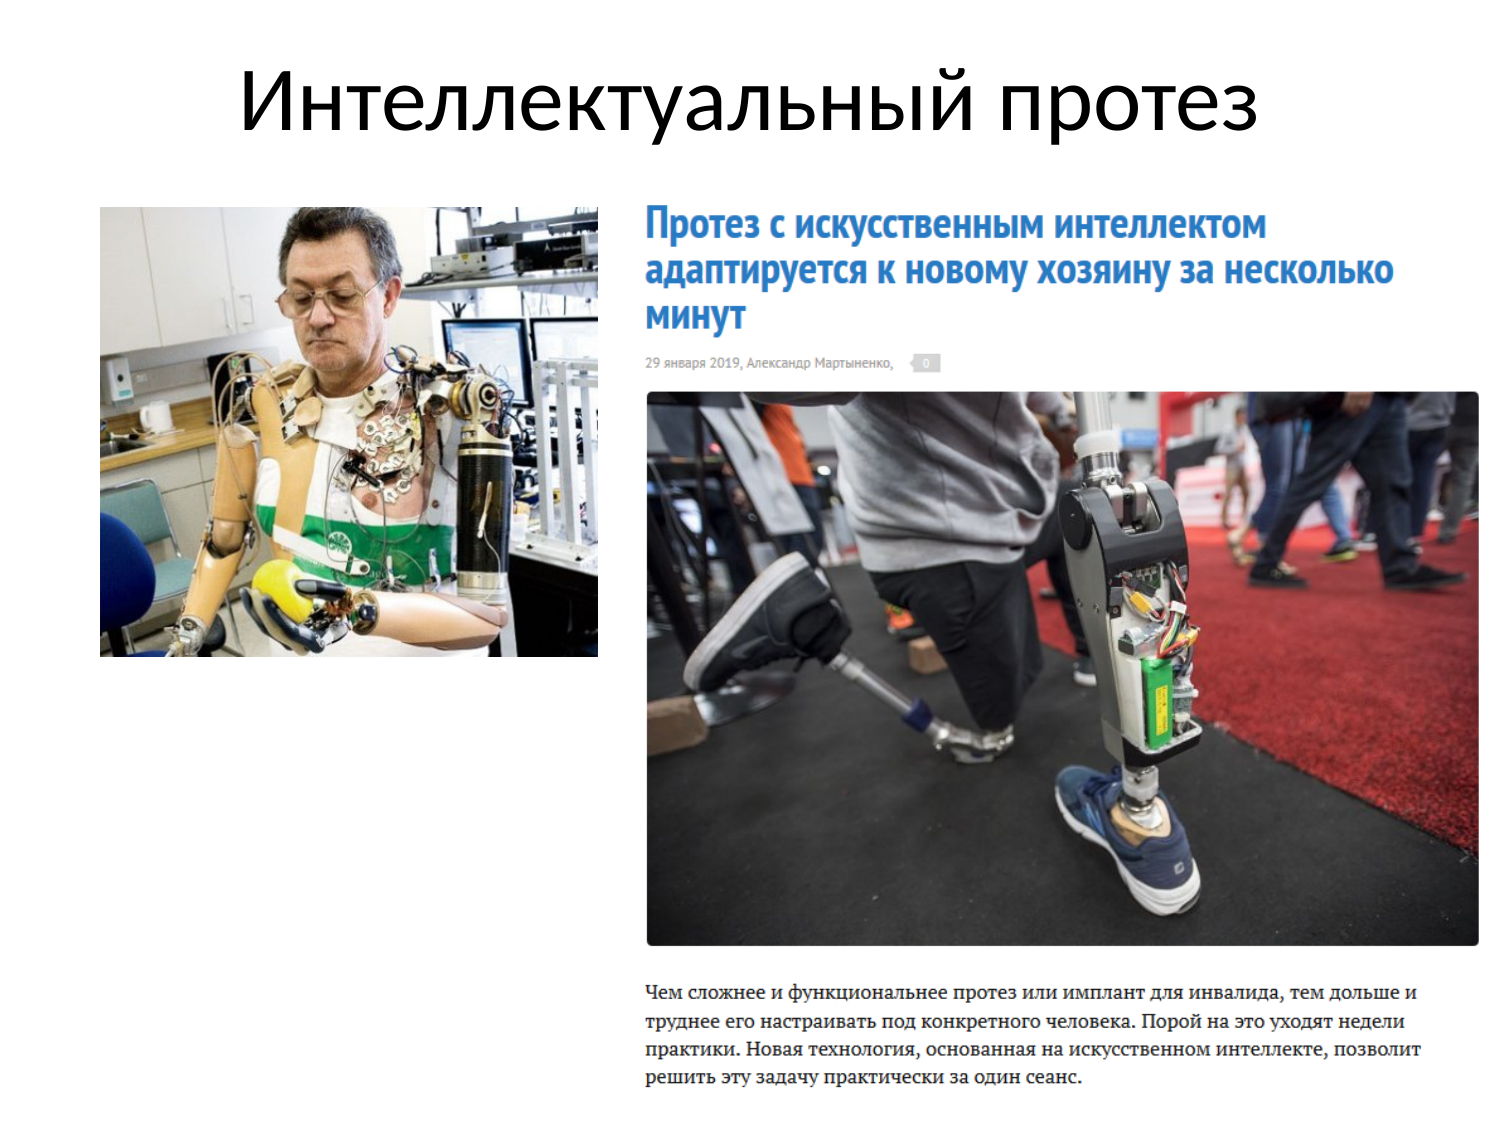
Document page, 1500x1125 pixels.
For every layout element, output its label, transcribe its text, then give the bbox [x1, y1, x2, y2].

title Интеллектуальный протез [75, 0, 1425, 188]
picture [100, 207, 598, 657]
picture [637, 198, 1489, 1096]
